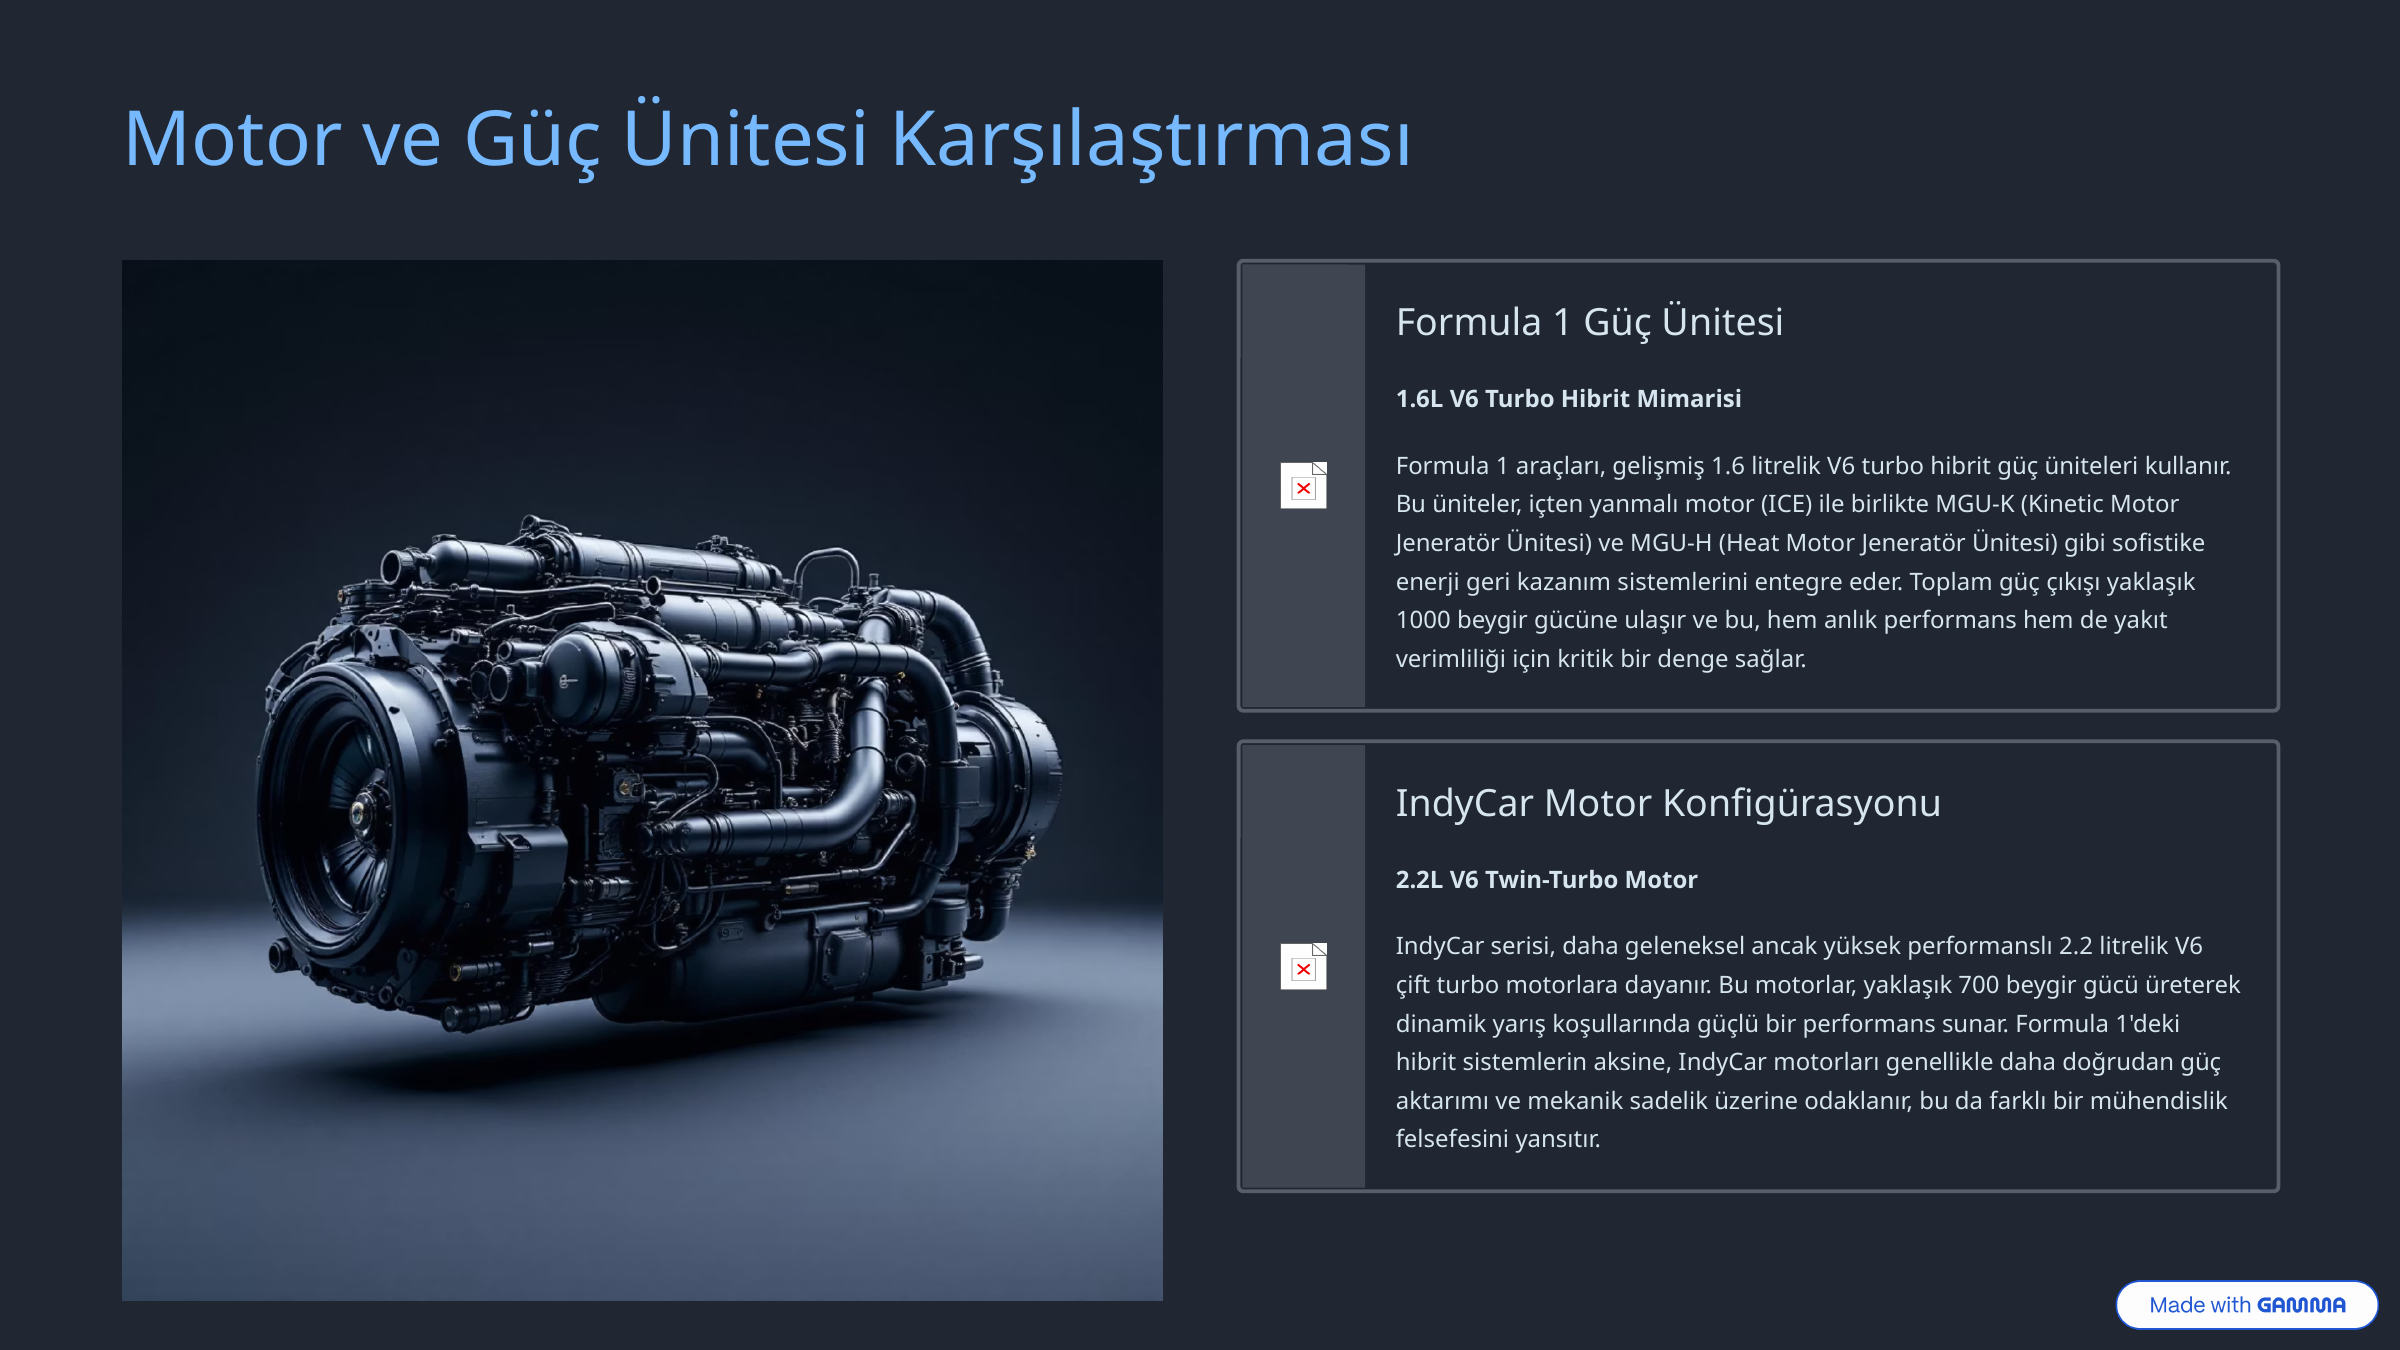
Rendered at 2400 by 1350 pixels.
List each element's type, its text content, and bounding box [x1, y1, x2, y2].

text_box Motor ve Güç Ünitesi Karşılaştırması [122, 84, 1459, 181]
text_box 2.2L V6 Twin-Turbo Motor [1395, 854, 2245, 894]
picture [2106, 1271, 2389, 1339]
text_box 1.6L V6 Turbo Hibrit Mimarisi [1395, 373, 2245, 413]
text_box [1238, 260, 2279, 711]
text_box Formula 1 Güç Ünitesi [1395, 295, 1791, 343]
text_box [1238, 741, 2279, 1192]
picture [1280, 943, 1327, 990]
picture [1280, 462, 1327, 509]
text_box IndyCar Motor Konfigürasyonu [1395, 775, 1958, 824]
text_box [1242, 264, 1366, 708]
text_box IndyCar serisi, daha geleneksel ancak yüksek performanslı 2.2 litrelik V6 çift turbo motorlara dayanır. Bu motorlar, yaklaşık 700 beygir gücü üreterek dinamik yarış koşullarında güçlü bir performans sunar. Formula 1'deki hibrit sistemlerin aksine, IndyCar motorları genellikle daha doğrudan güç aktarımı ve mekanik sadelik üzerine odaklanır, bu da farklı bir mühendislik felsefesini yansıtır. [1395, 921, 2245, 1157]
text_box Formula 1 araçları, gelişmiş 1.6 litrelik V6 turbo hibrit güç üniteleri kullanır. Bu üniteler, içten yanmalı motor (ICE) ile birlikte MGU-K (Kinetic Motor Jeneratör Ünitesi) ve MGU-H (Heat Motor Jeneratör Ünitesi) gibi sofistike enerji geri kazanım sistemlerini entegre eder. Toplam güç çıkışı yaklaşık 1000 beygir gücüne ulaşır ve bu, hem anlık performans hem de yakıt verimliliği için kritik bir denge sağlar. [1395, 440, 2245, 677]
picture [122, 260, 1163, 1301]
text_box [1242, 745, 1366, 1188]
